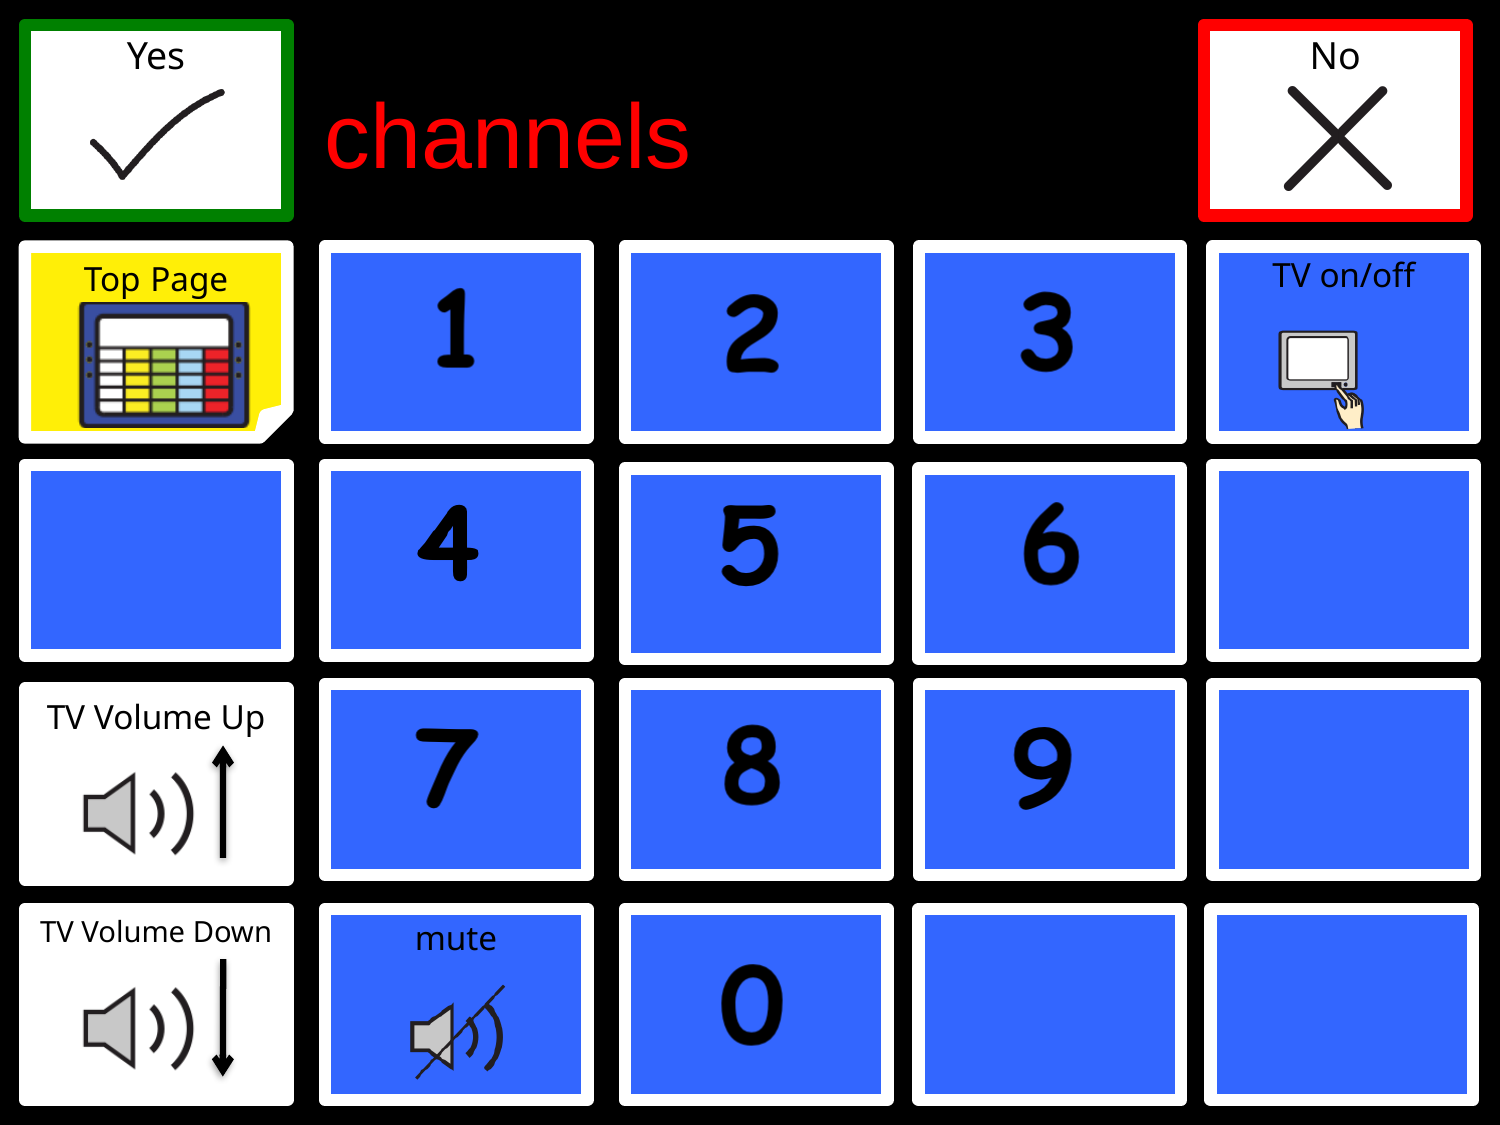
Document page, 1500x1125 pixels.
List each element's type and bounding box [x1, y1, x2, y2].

text_box [1212, 246, 1476, 438]
picture [912, 673, 1159, 852]
picture [326, 235, 590, 456]
picture [1274, 74, 1403, 203]
text_box [324, 908, 588, 1101]
text_box [324, 464, 588, 656]
picture [618, 239, 885, 893]
picture [70, 961, 206, 1097]
text_box [578, 683, 588, 876]
picture [399, 974, 516, 1091]
picture [621, 912, 879, 1082]
picture [74, 53, 238, 216]
text_box [884, 246, 888, 438]
picture [70, 746, 206, 882]
picture [916, 253, 1161, 431]
text_box [1210, 908, 1474, 1101]
text_box [1203, 24, 1467, 216]
picture [62, 301, 267, 429]
text_box [24, 905, 288, 1101]
text_box [918, 467, 1182, 660]
text_box [24, 245, 289, 439]
picture [341, 482, 552, 638]
text_box [24, 688, 288, 880]
text_box [624, 908, 888, 1101]
title [324, 36, 857, 241]
text_box [24, 464, 288, 656]
picture [921, 480, 1157, 643]
text_box [918, 683, 1182, 876]
text_box [24, 24, 288, 216]
text_box [918, 908, 1182, 1101]
picture [315, 673, 578, 895]
picture [1262, 322, 1379, 439]
text_box [918, 246, 1182, 438]
text_box [1212, 683, 1476, 876]
text_box [1212, 464, 1476, 656]
text_box [882, 467, 888, 660]
